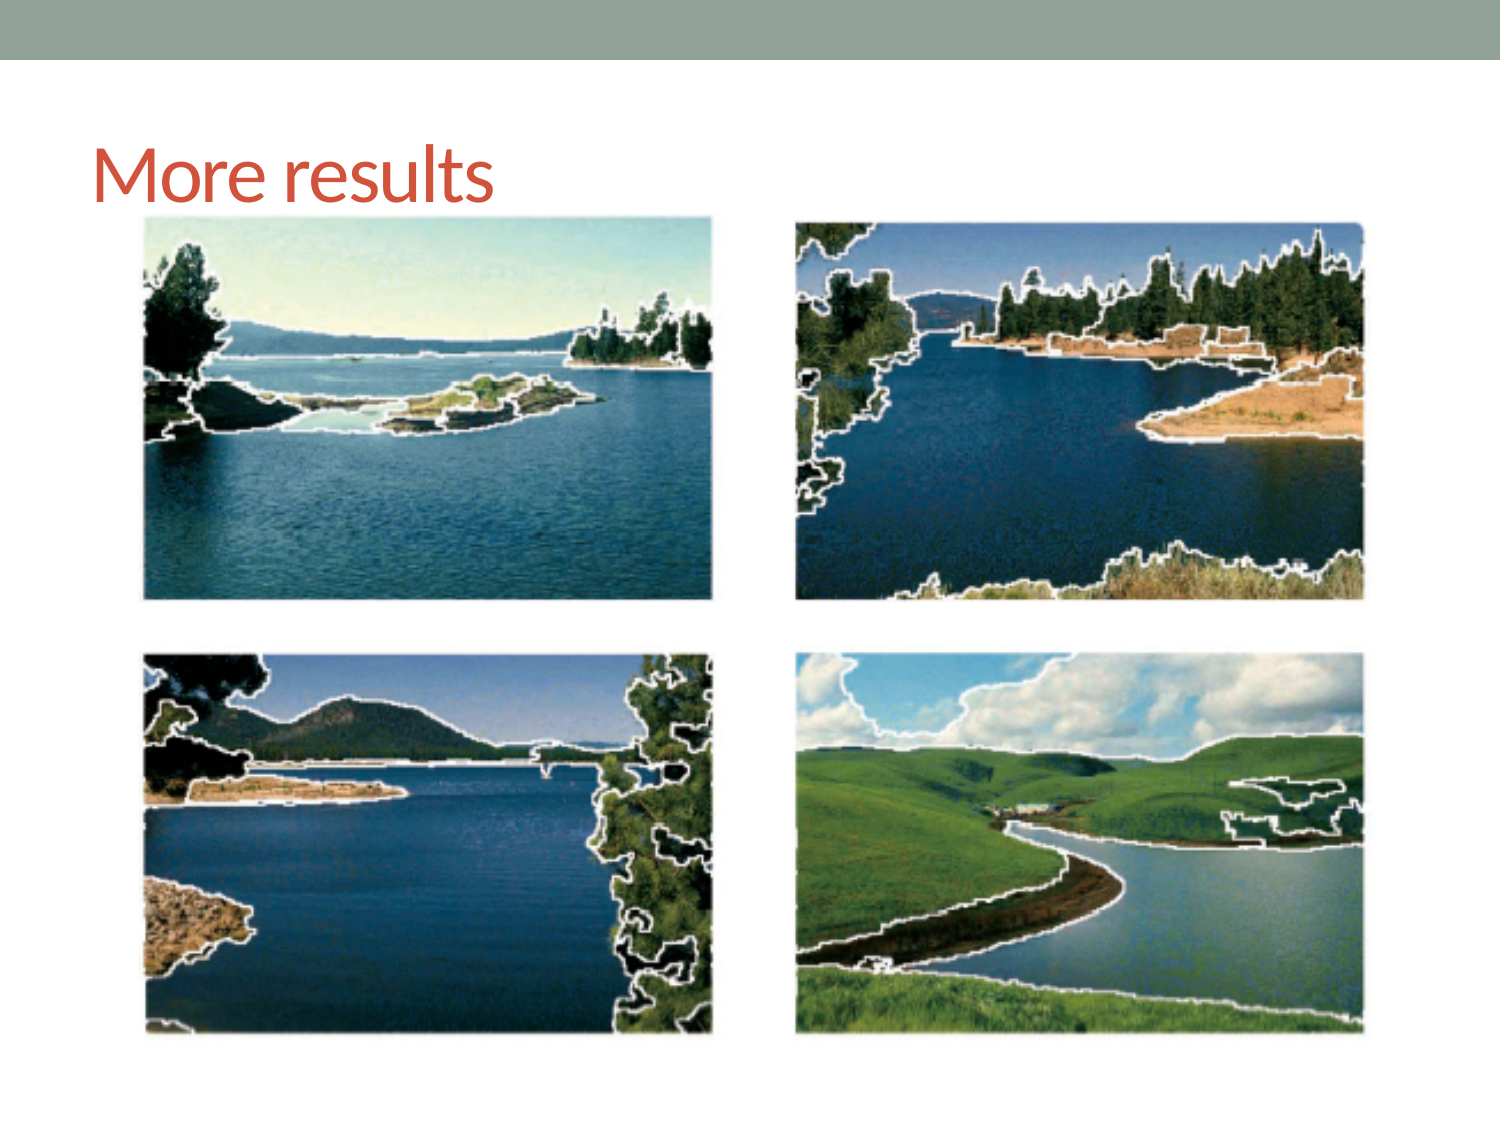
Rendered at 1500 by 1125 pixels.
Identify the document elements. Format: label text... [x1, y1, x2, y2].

title More results [75, 87, 1425, 250]
picture [137, 212, 1376, 1047]
